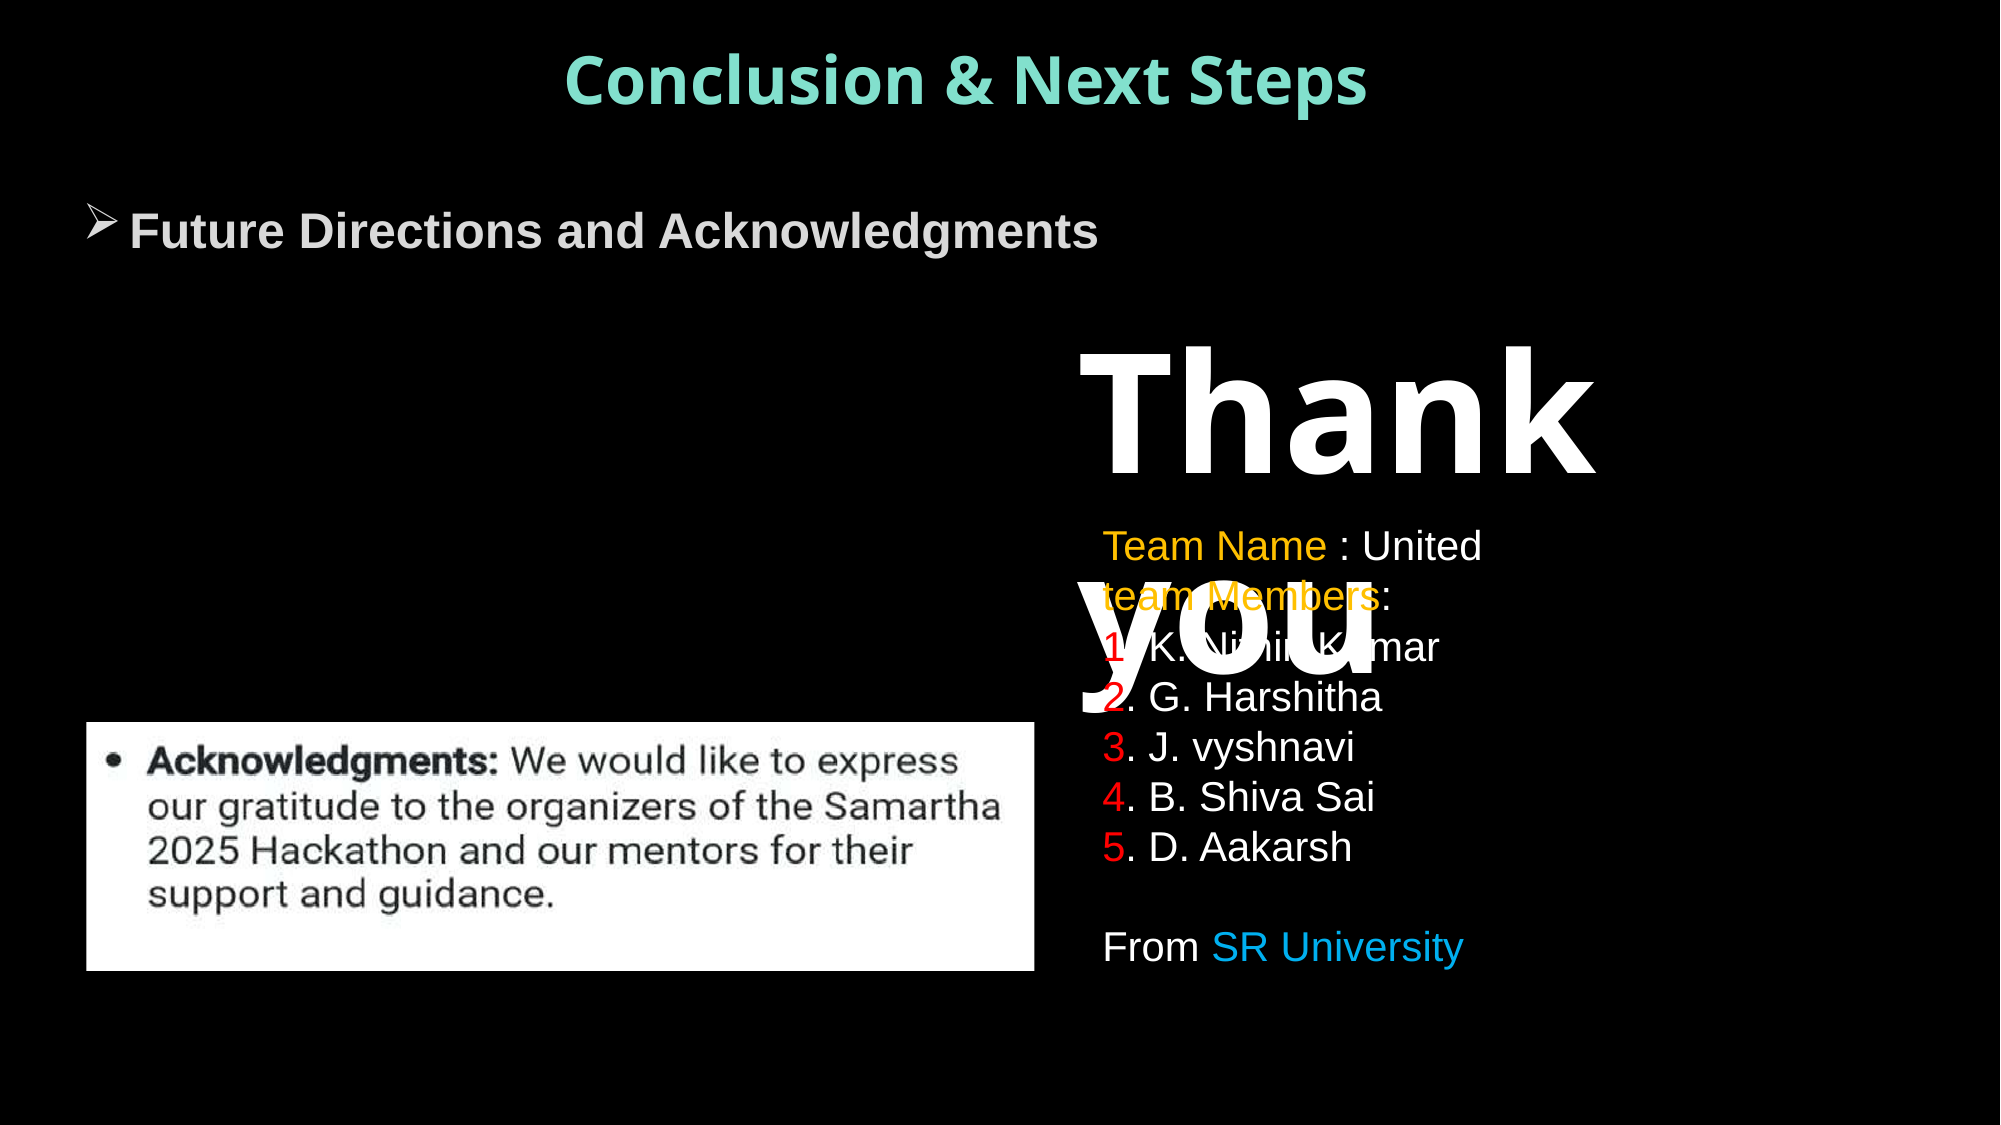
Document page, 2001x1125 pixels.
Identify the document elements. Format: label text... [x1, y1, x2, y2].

picture [85, 722, 1035, 971]
text_box Thank you [1062, 299, 1925, 715]
text_box Team Name : United team Members: 1. K. Nithin Kumar 2. G. Harshitha 3. J. vyshnavi 4. B. Shiva Sai 5. D. Aakarsh From SR University [1087, 511, 1688, 977]
text_box Conclusion & Next Steps Future Directions and Acknowledgments [82, 12, 1799, 258]
